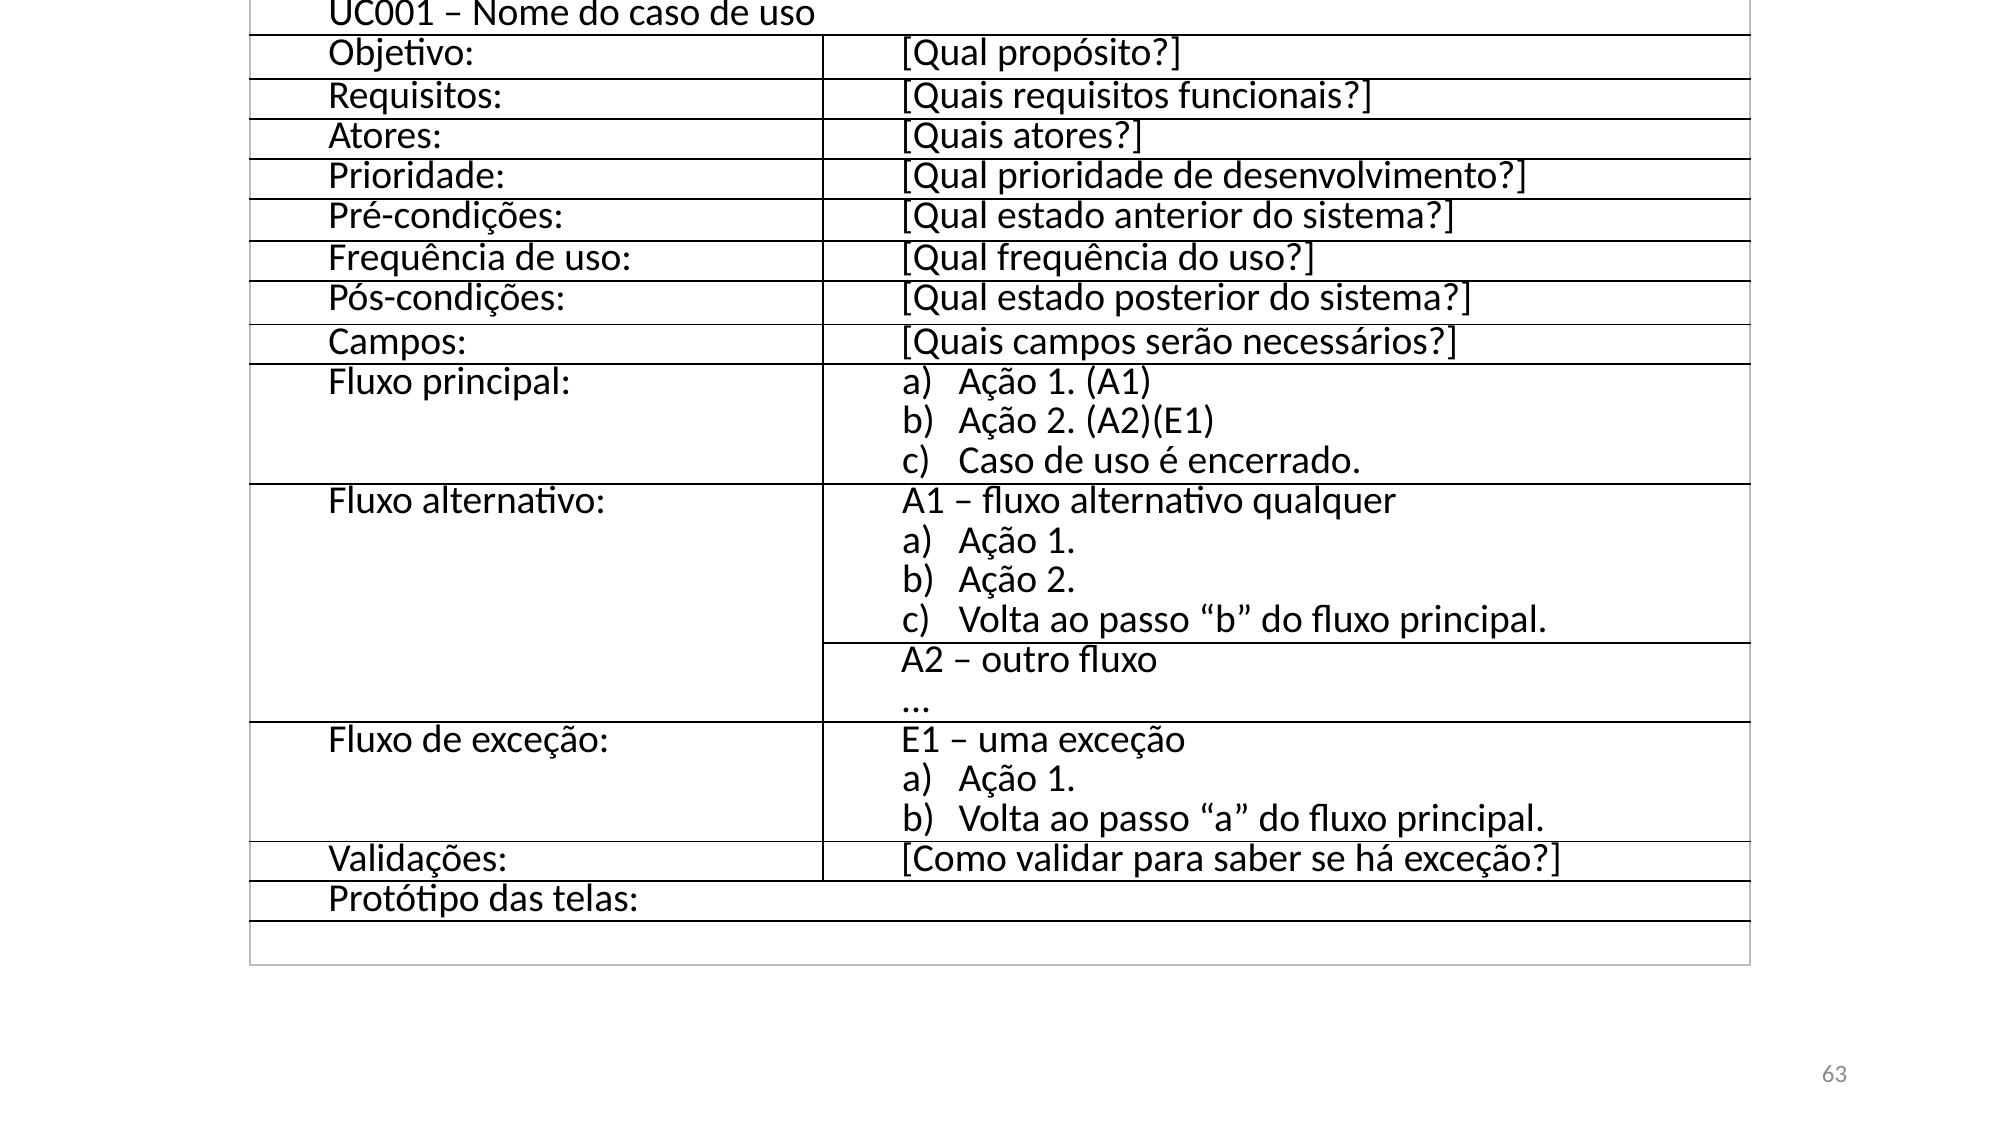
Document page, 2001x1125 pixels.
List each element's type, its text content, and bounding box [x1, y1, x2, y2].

table_cell Fluxo alternativo: [251, 485, 822, 721]
table_cell [Como validar para saber se há exceção?] [824, 842, 1749, 880]
table_cell Protótipo das telas: [251, 882, 1749, 920]
table_cell E1 – uma exceção Ação 1. Volta ao passo “a” do fluxo principal. [824, 723, 1749, 841]
table_cell Fluxo principal: [251, 365, 822, 483]
table_cell [Qual estado posterior do sistema?] [824, 282, 1749, 324]
table_cell [Quais campos serão necessários?] [824, 325, 1749, 363]
table_cell Requisitos: [251, 80, 822, 118]
table_cell [Quais atores?] [824, 120, 1749, 158]
table_cell A2 – outro fluxo ... [824, 644, 1749, 721]
table_cell Fluxo de exceção: [251, 723, 822, 841]
table_cell Ação 1. (A1) Ação 2. (A2)(E1) Caso de uso é encerrado. [824, 365, 1749, 483]
table_cell Pré-condições: [251, 200, 822, 240]
table_cell [Qual estado anterior do sistema?] [824, 200, 1749, 240]
table_cell [Quais requisitos funcionais?] [824, 80, 1749, 118]
table_cell Pós-condições: [251, 282, 788, 324]
table_cell Atores: [251, 120, 822, 158]
table_cell Campos: [251, 325, 822, 363]
table_cell [251, 922, 1749, 964]
table_cell [Qual prioridade de desenvolvimento?] [824, 160, 1749, 198]
slide_number 63 [1412, 1042, 1863, 1103]
table_cell [Qual frequência do uso?] [824, 242, 1749, 280]
table_header UC001 – Nome do caso de uso [251, 0, 1749, 34]
text_box [788, 254, 819, 345]
table_cell [Qual propósito?] [824, 36, 1749, 78]
table_cell Frequência de uso: [251, 242, 822, 280]
table_cell Validações: [251, 842, 822, 880]
table_cell A1 – fluxo alternativo qualquer Ação 1. Ação 2. Volta ao passo “b” do fluxo principal. [824, 485, 1749, 642]
table_cell Objetivo: [251, 36, 822, 78]
table_cell Prioridade: [251, 160, 822, 198]
